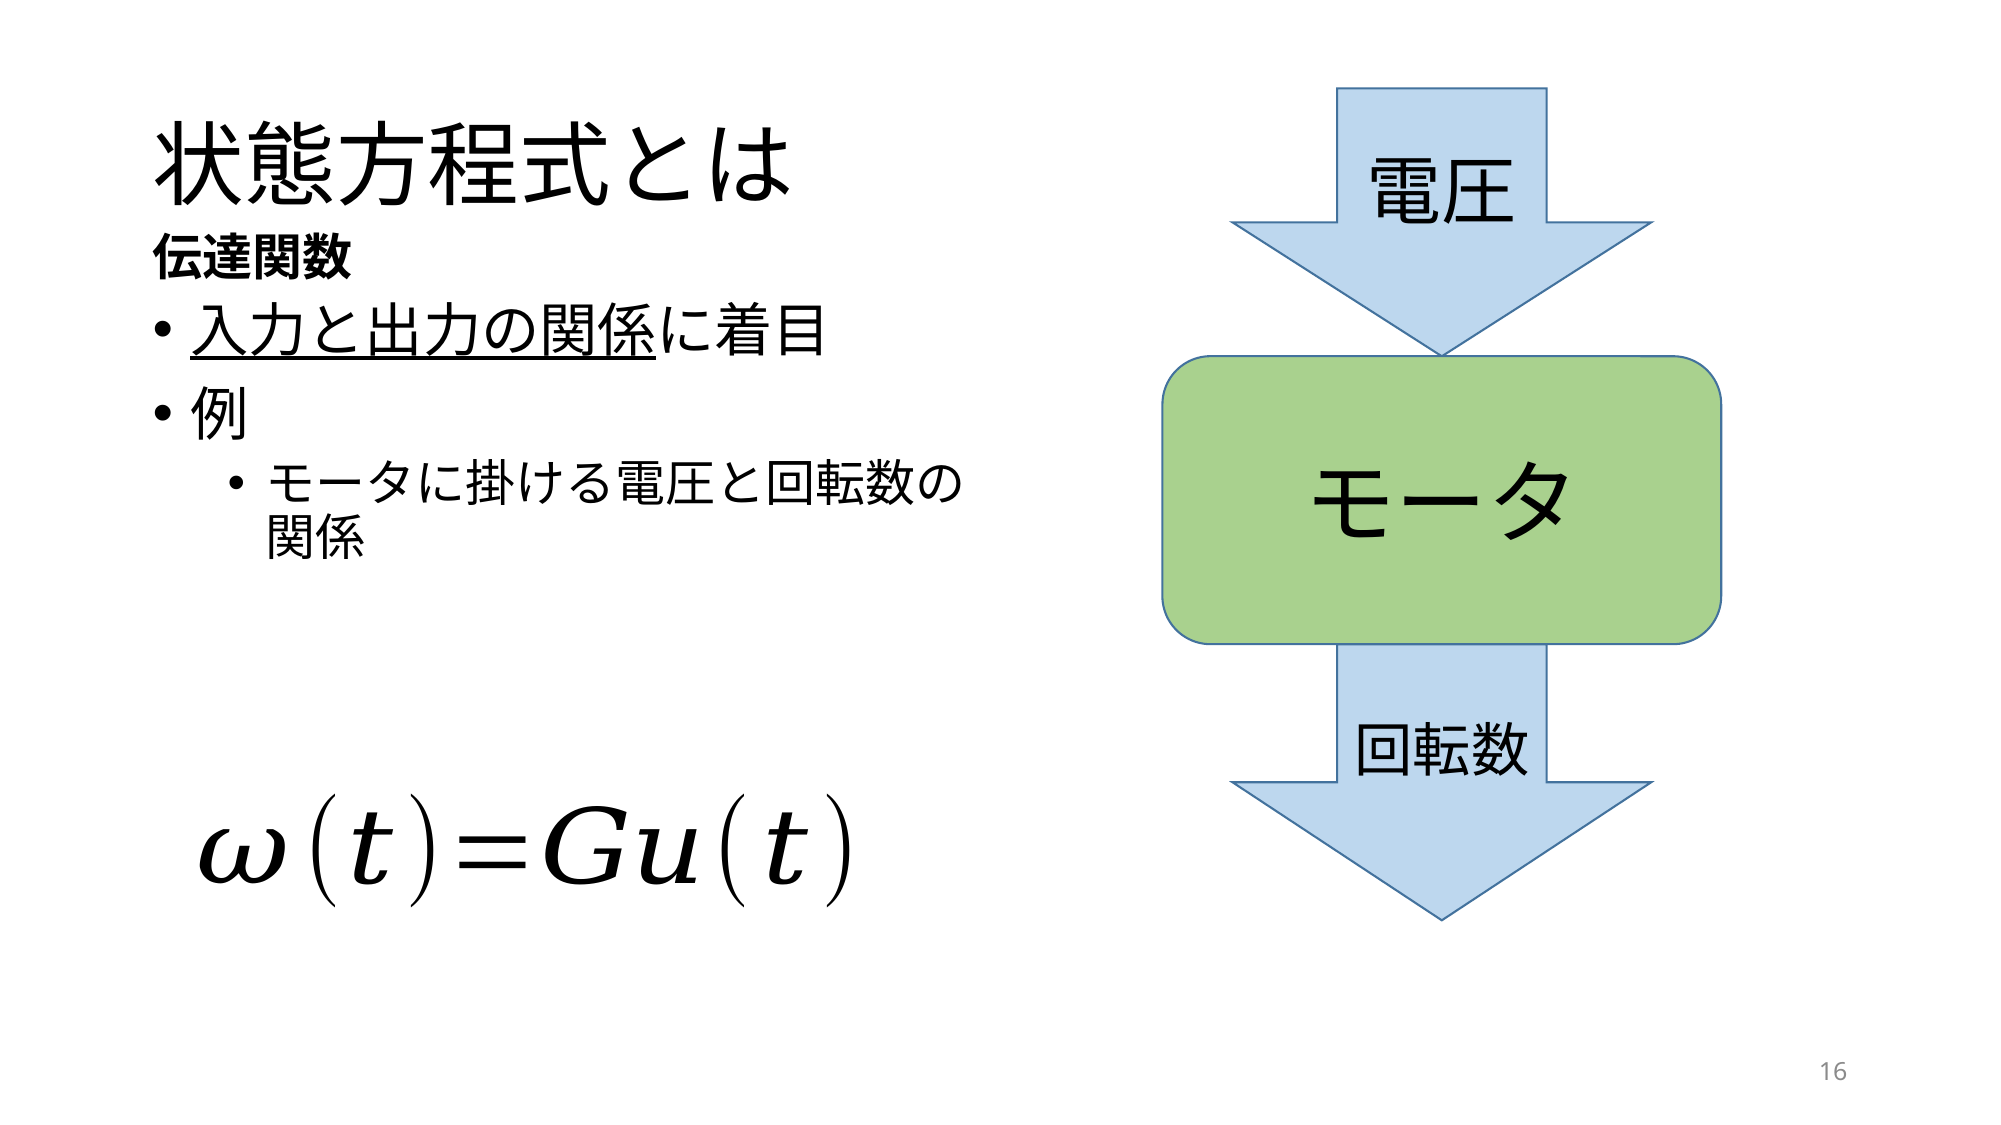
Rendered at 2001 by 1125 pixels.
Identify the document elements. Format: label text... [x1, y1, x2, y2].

list 伝達関数 [137, 158, 984, 293]
text_box 電圧 [1228, 87, 1655, 355]
text_box 回転数 [1229, 643, 1655, 922]
title 状態方程式とは [137, 59, 1863, 278]
list 入力と出力の関係に着目 例 モータに掛ける電圧と回転数の関係 [137, 293, 984, 690]
slide_number 15 [1412, 1042, 1863, 1103]
text_box モータ [1161, 355, 1723, 646]
